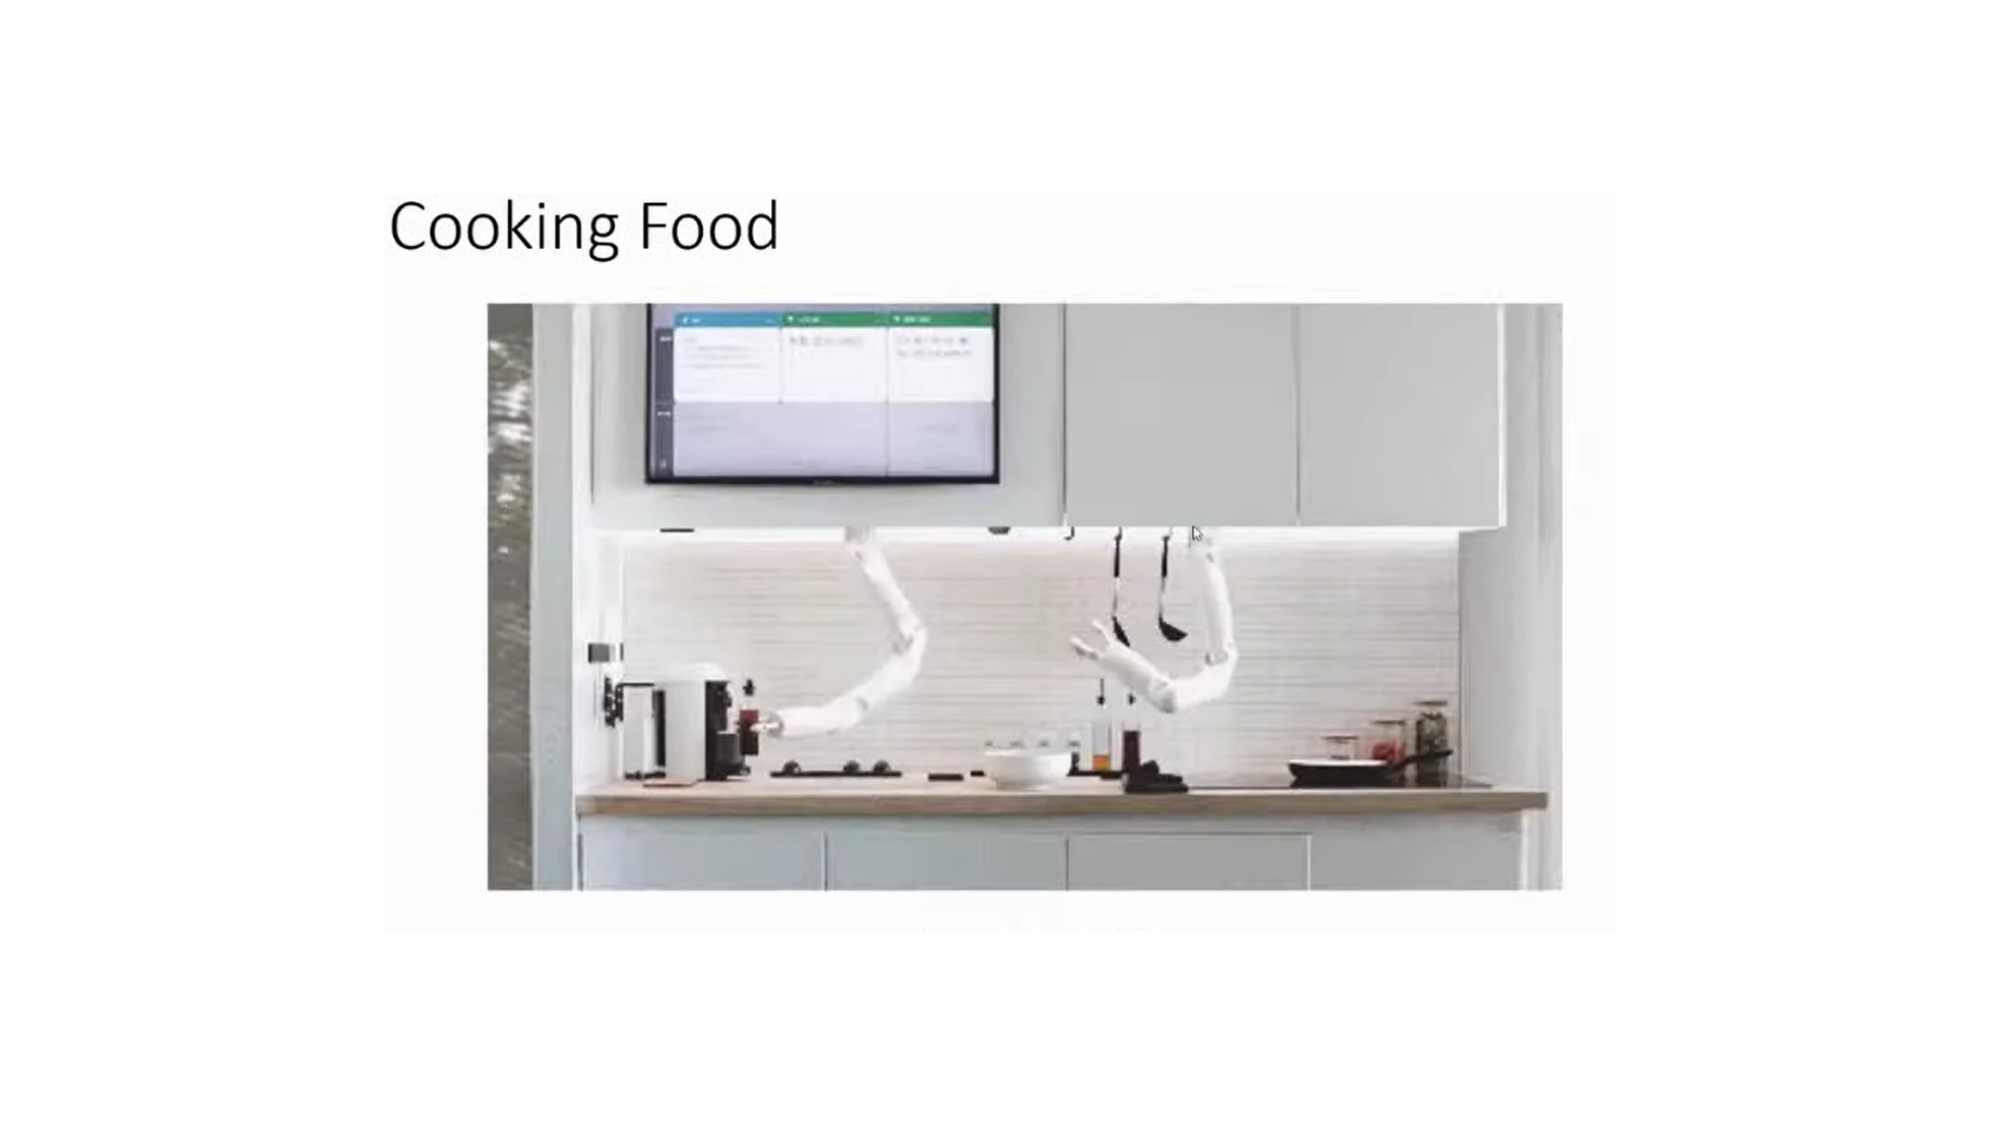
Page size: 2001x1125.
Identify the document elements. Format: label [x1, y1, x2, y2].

picture [382, 194, 1618, 931]
